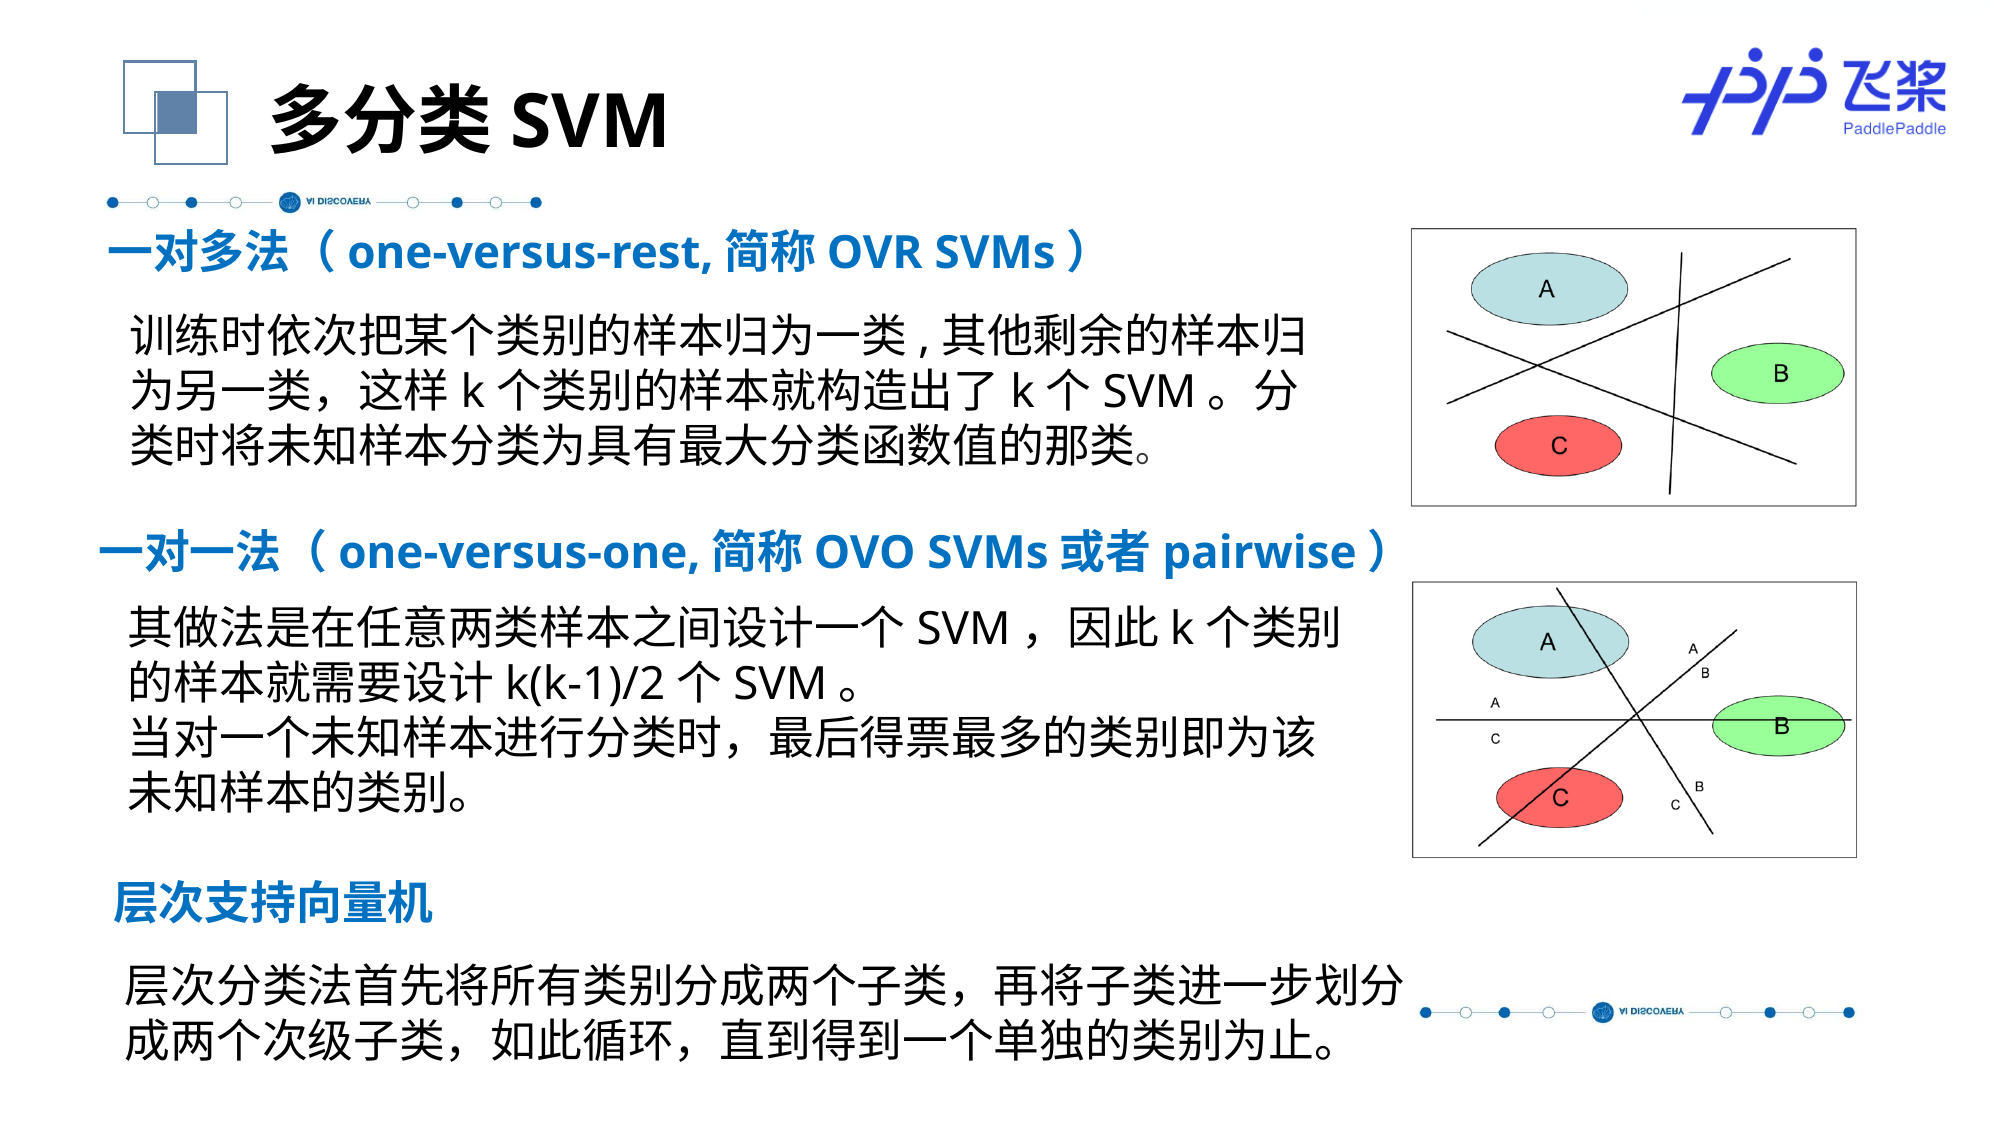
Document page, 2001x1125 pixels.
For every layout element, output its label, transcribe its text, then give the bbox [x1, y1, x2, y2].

text_box 多分类SVM [252, 65, 959, 171]
picture [95, 180, 550, 215]
text_box 其做法是在任意两类样本之间设计一个SVM，因此k个类别的样本就需要设计k(k-1)/2个SVM。 当对一个未知样本进行分类时，最后得票最多的类别即为该未知样本的类别。 [113, 591, 1359, 827]
text_box 一对一法（one-versus-one,简称OVO SVMs或者pairwise） [83, 514, 1429, 585]
picture [1409, 579, 1859, 860]
picture [1409, 225, 1859, 509]
text_box 一对多法（one-versus-rest,简称OVR SVMs） [92, 215, 1128, 286]
picture [1635, 0, 1988, 173]
text_box 层次分类法首先将所有类别分成两个子类，再将子类进一步划分成两个次级子类，如此循环，直到得到一个单独的类别为止。 [110, 949, 1458, 1075]
picture [1458, 990, 1863, 1039]
text_box 层次支持向量机 [98, 866, 449, 937]
text_box 训练时依次把某个类别的样本归为一类,其他剩余的样本归为另一类，这样k个类别的样本就构造出了k个SVM。分类时将未知样本分类为具有最大分类函数值的那类。 [114, 299, 1359, 479]
